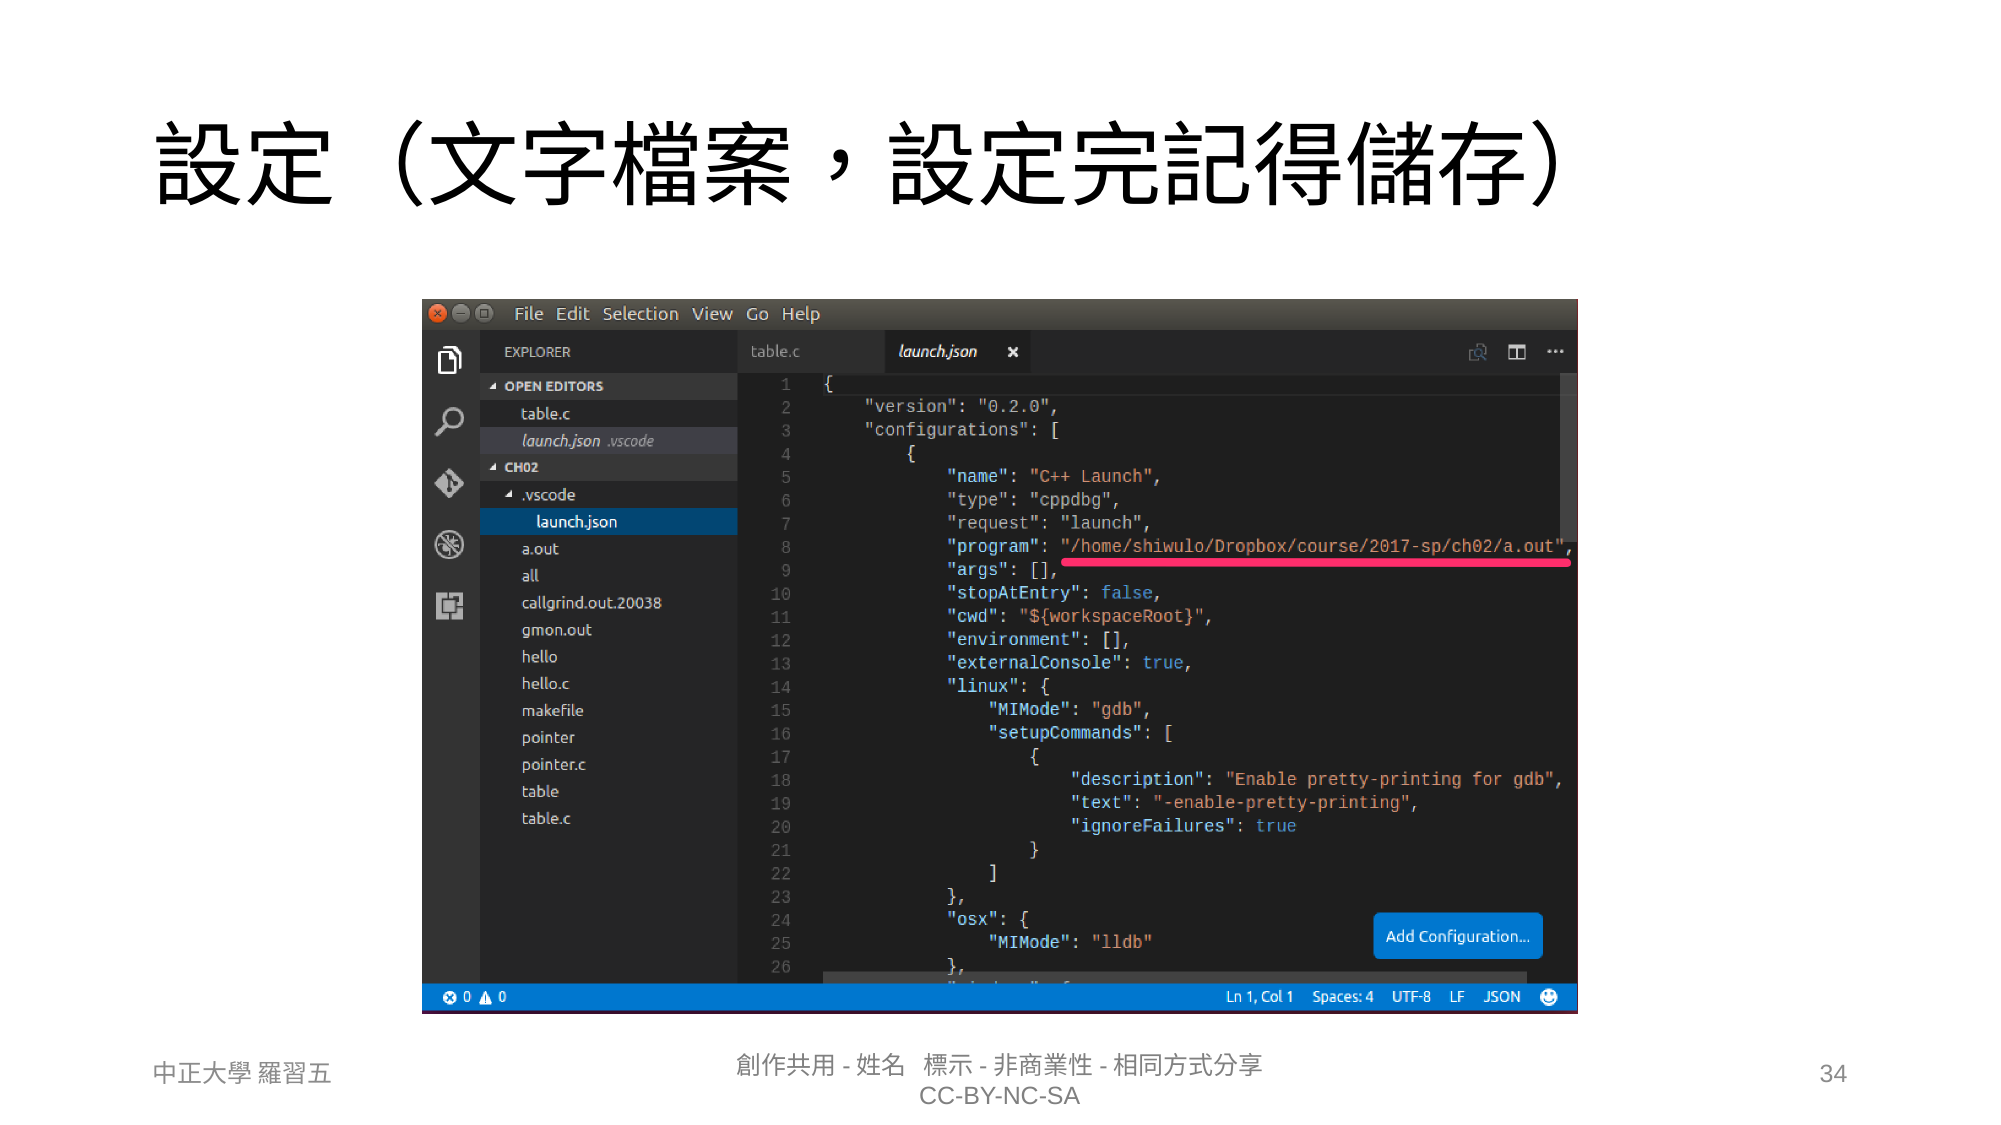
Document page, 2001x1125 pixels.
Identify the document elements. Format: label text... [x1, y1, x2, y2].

slide_number 34 [1412, 1042, 1863, 1103]
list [422, 299, 1578, 1014]
title 設定（文字檔案，設定完記得儲存） [137, 59, 1863, 278]
